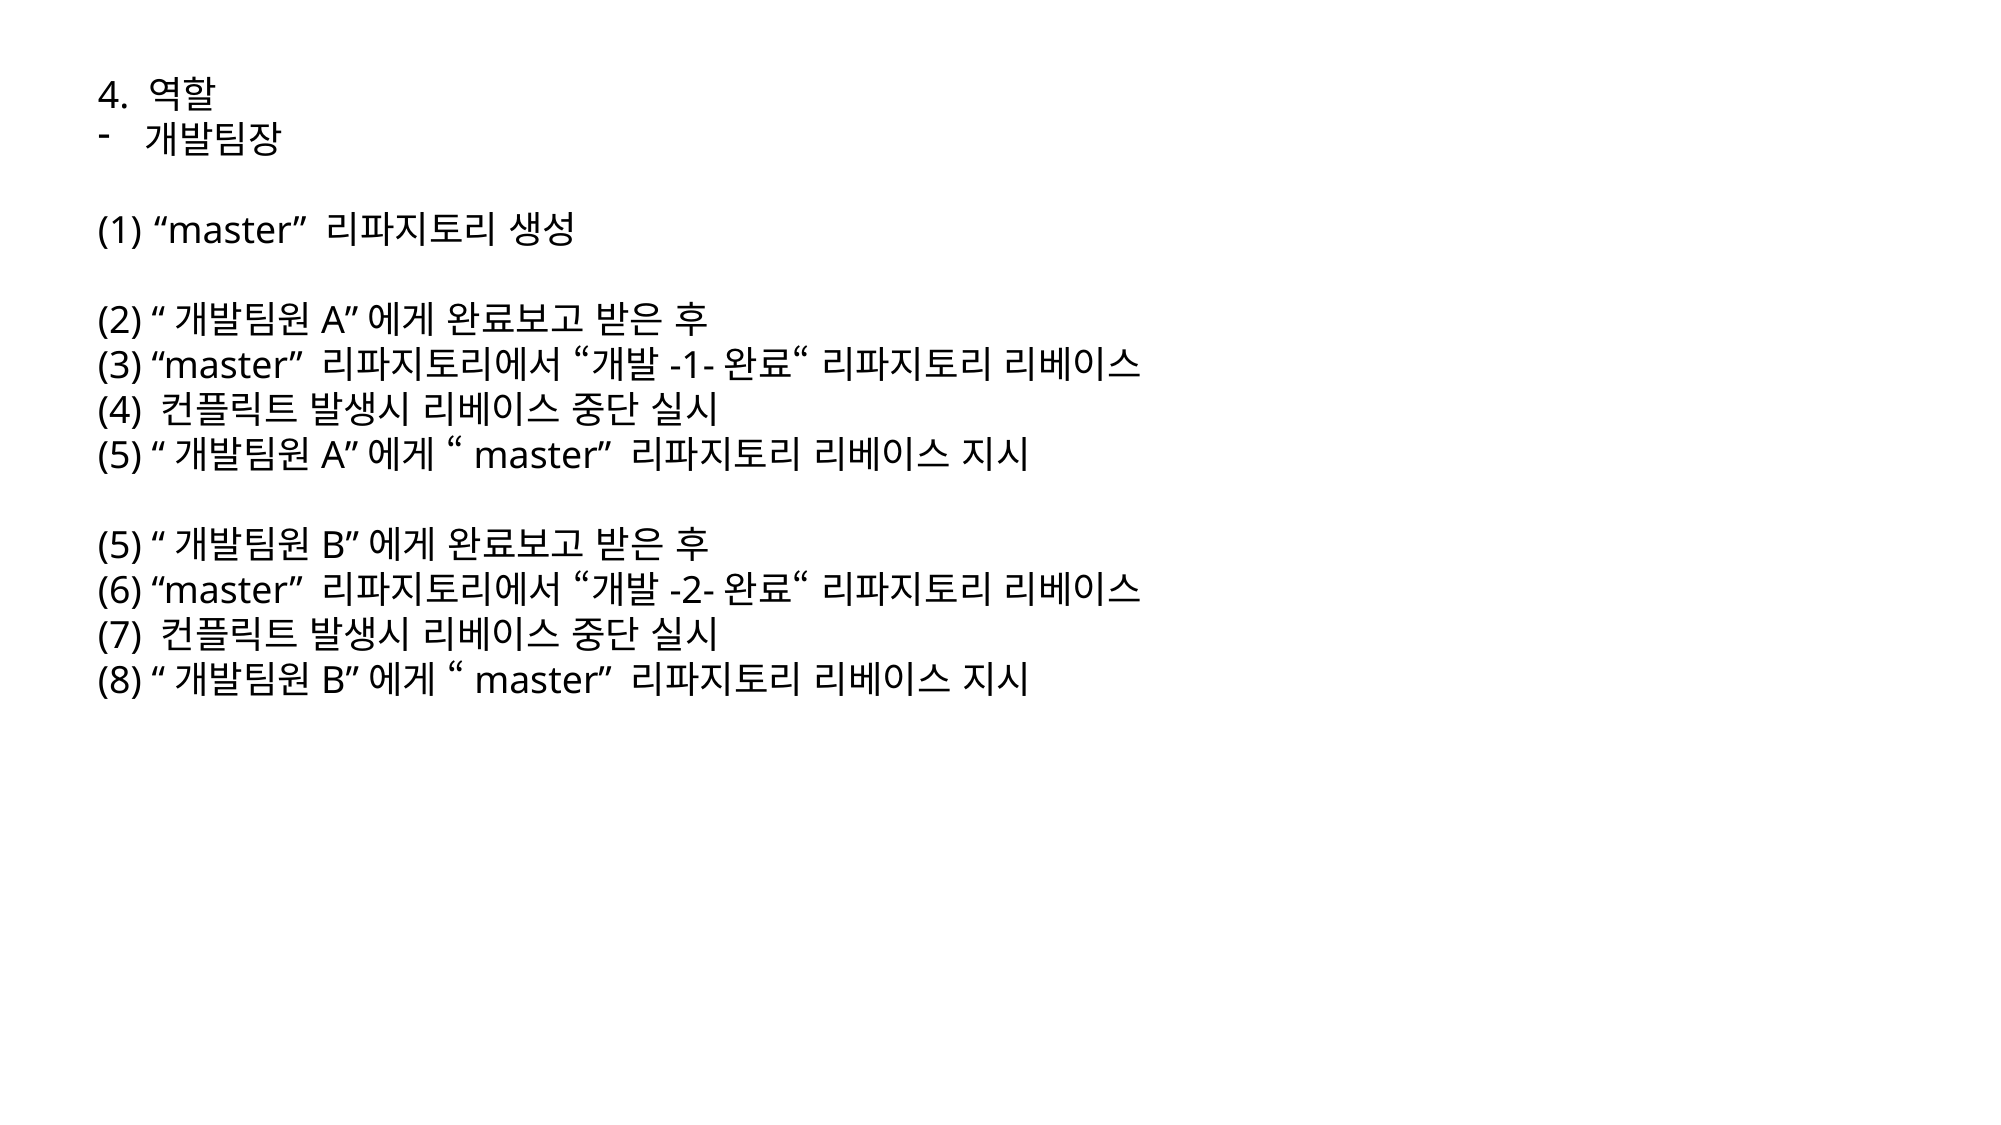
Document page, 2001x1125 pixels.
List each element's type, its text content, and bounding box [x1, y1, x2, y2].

text_box 4. 역할 개발팀장 “master” 리파지토리 생성 (2) “개발팀원A”에게 완료보고 받은 후 (3) “master” 리파지토리에서 “개발-1-완료“ 리파지토리 리베이스 (4) 컨플릭트 발생시 리베이스 중단 실시 (5) “개발팀원A”에게 “master” 리파지토리 리베이스 지시 (5) “개발팀원B”에게 완료보고 받은 후 (6) “master” 리파지토리에서 “개발-2-완료“ 리파지토리 리베이스 (7) 컨플릭트 발생시 리베이스 중단 실시 (8) “개발팀원B”에게 “master” 리파지토리 리베이스 지시 [83, 63, 1158, 754]
